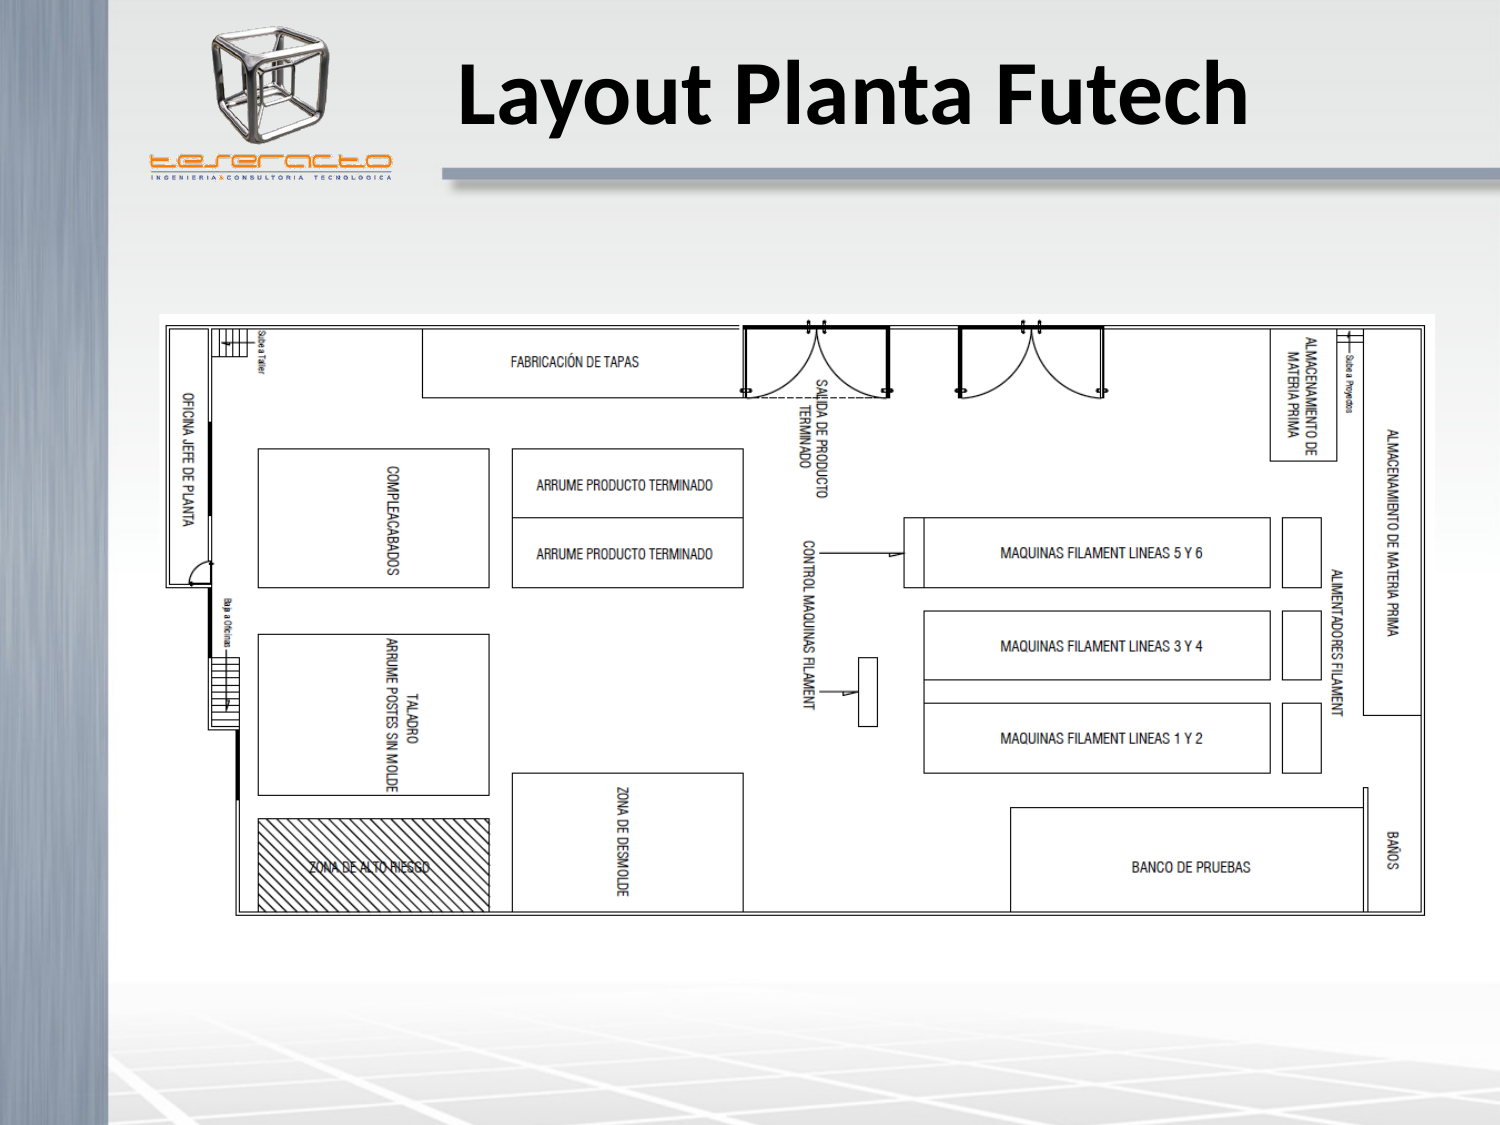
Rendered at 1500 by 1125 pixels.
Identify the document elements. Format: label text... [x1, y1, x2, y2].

title Layout Planta Futech [442, 19, 1483, 157]
picture [0, 0, 1500, 1125]
